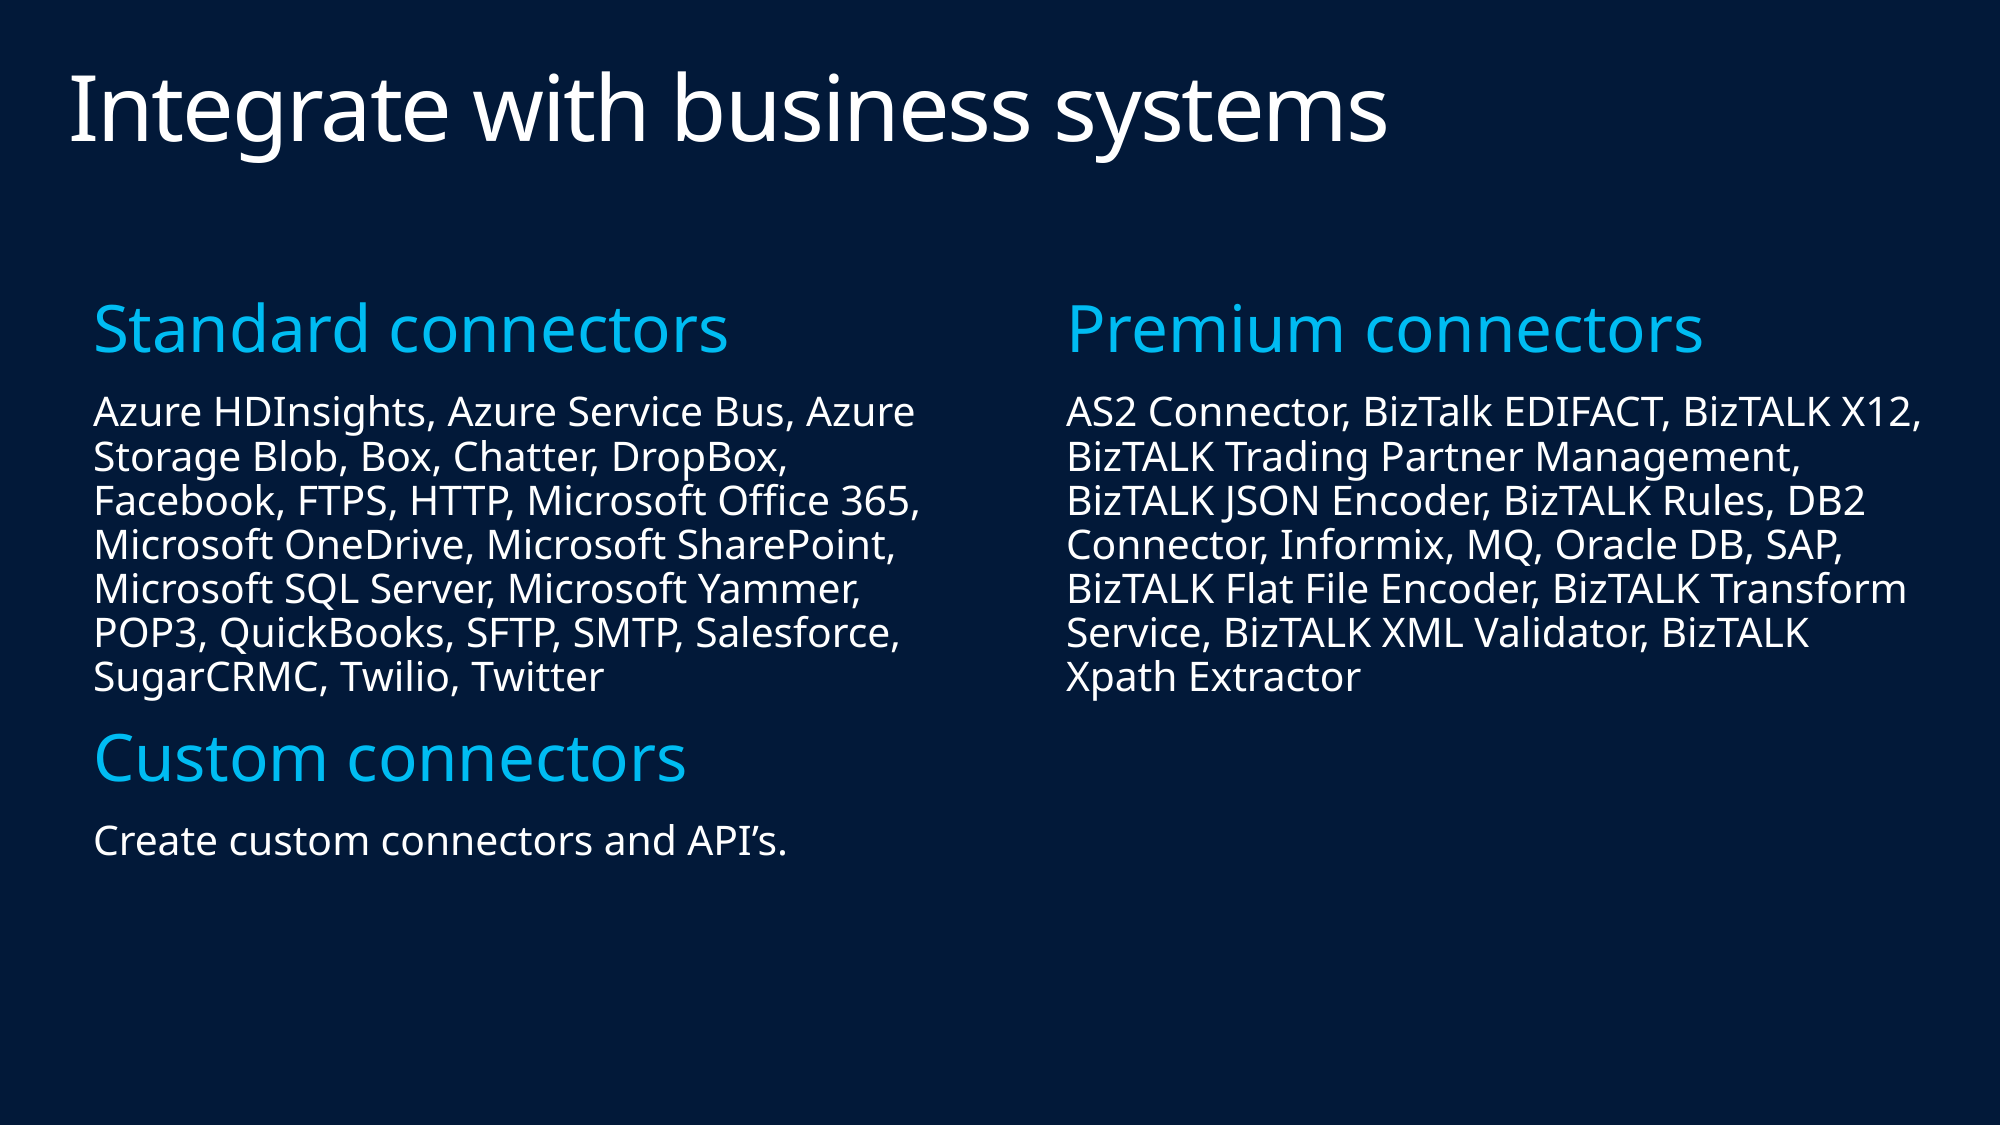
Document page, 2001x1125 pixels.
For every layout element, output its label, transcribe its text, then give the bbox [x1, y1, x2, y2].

title Integrate with business systems [44, 47, 1957, 196]
list Standard connectors Azure HDInsights, Azure Service Bus, Azure Storage Blob, Box, Chatter, DropBox, Facebook, FTPS, HTTP, Microsoft Office 365, Microsoft OneDrive, Microsoft SharePoint, Microsoft SQL Server, Microsoft Yammer, POP3, QuickBooks, SFTP, SMTP, Salesforce, SugarCRMC, Twilio, Twitter Custom connectors Create custom connectors and API’s. [69, 281, 984, 983]
list Premium connectors AS2 Connector, BizTalk EDIFACT, BizTALK X12, BizTALK Trading Partner Management, BizTALK JSON Encoder, BizTALK Rules, DB2 Connector, Informix, MQ, Oracle DB, SAP, BizTALK Flat File Encoder, BizTALK Transform Service, BizTALK XML Validator, BizTALK Xpath Extractor [1042, 281, 1957, 746]
